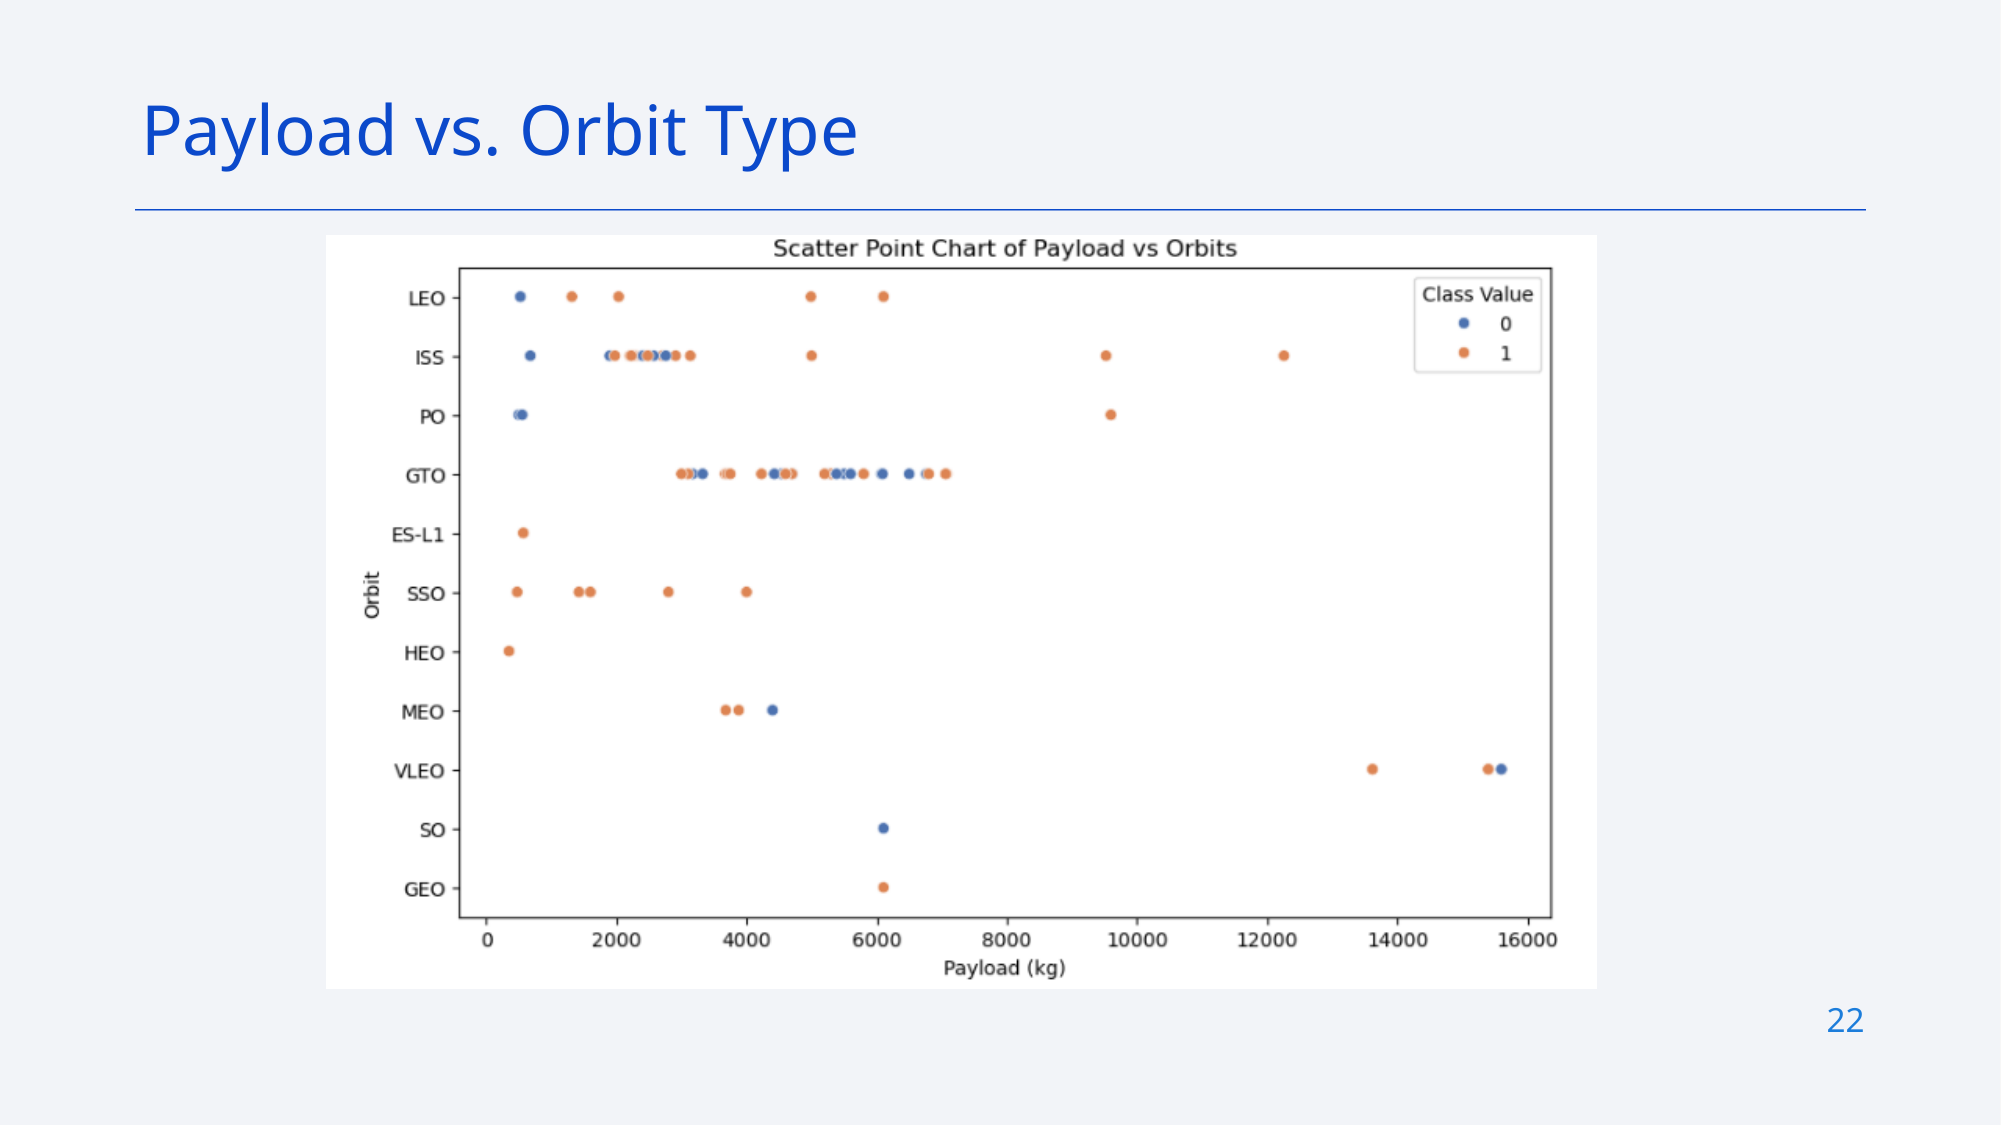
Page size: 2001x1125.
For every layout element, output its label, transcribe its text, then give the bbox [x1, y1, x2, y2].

text_box Payload vs. Orbit Type [126, 88, 1852, 179]
picture [0, 0, 2001, 1125]
slide_number 22 [1429, 988, 1880, 1055]
